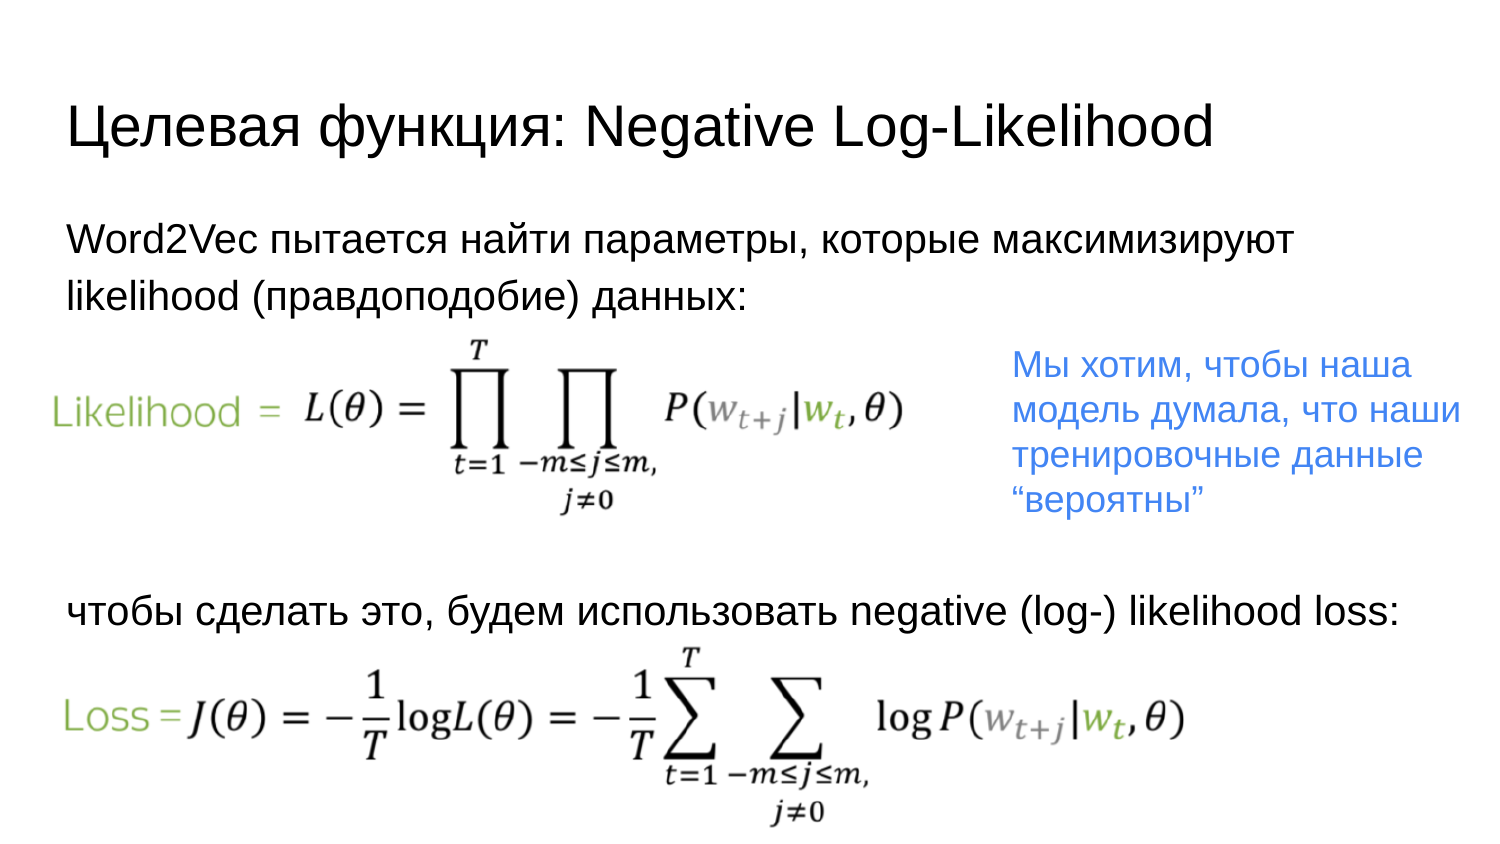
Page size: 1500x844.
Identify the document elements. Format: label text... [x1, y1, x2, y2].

list Word2Vec пытается найти параметры, которые максимизируют likelihood (правдоподобие) данных: [51, 189, 1449, 414]
picture [36, 637, 1203, 843]
picture [36, 325, 915, 531]
title Целевая функция: Negative Log-Likelihood [51, 72, 1449, 167]
text_box Мы хотим, чтобы наша модель думала, что наши тренировочные данные “вероятны” [996, 324, 1500, 447]
list чтобы сделать это, будем использовать negative (log-) likelihood loss: [51, 561, 1449, 786]
